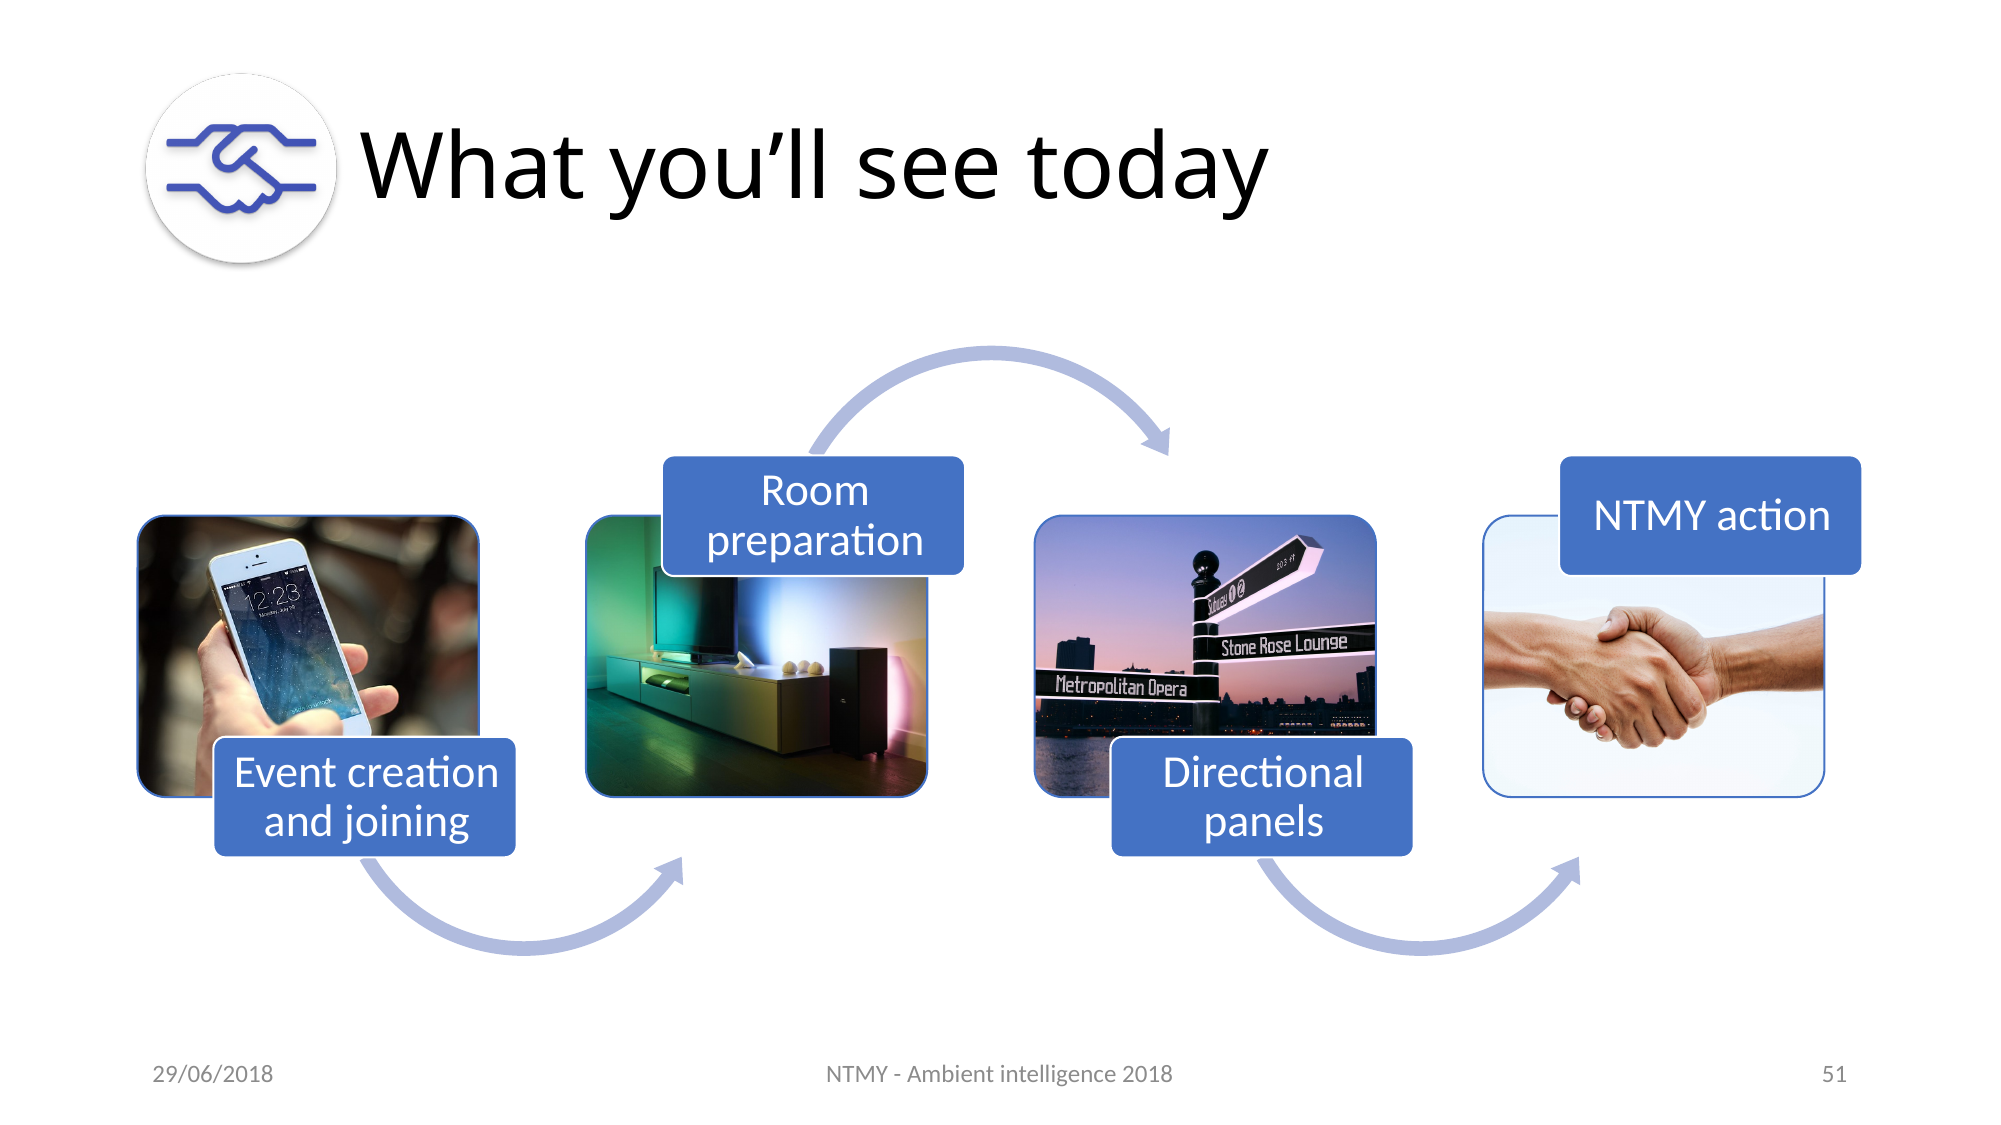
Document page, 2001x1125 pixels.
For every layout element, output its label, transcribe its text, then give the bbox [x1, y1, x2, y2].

footer NTMY - Ambient intelligence 2018 [662, 1042, 1338, 1103]
picture [137, 65, 344, 272]
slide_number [137, 1042, 588, 1103]
slide_number 51 [1412, 1042, 1863, 1103]
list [137, 299, 1863, 1014]
title What you’ll see today [344, 59, 1863, 278]
